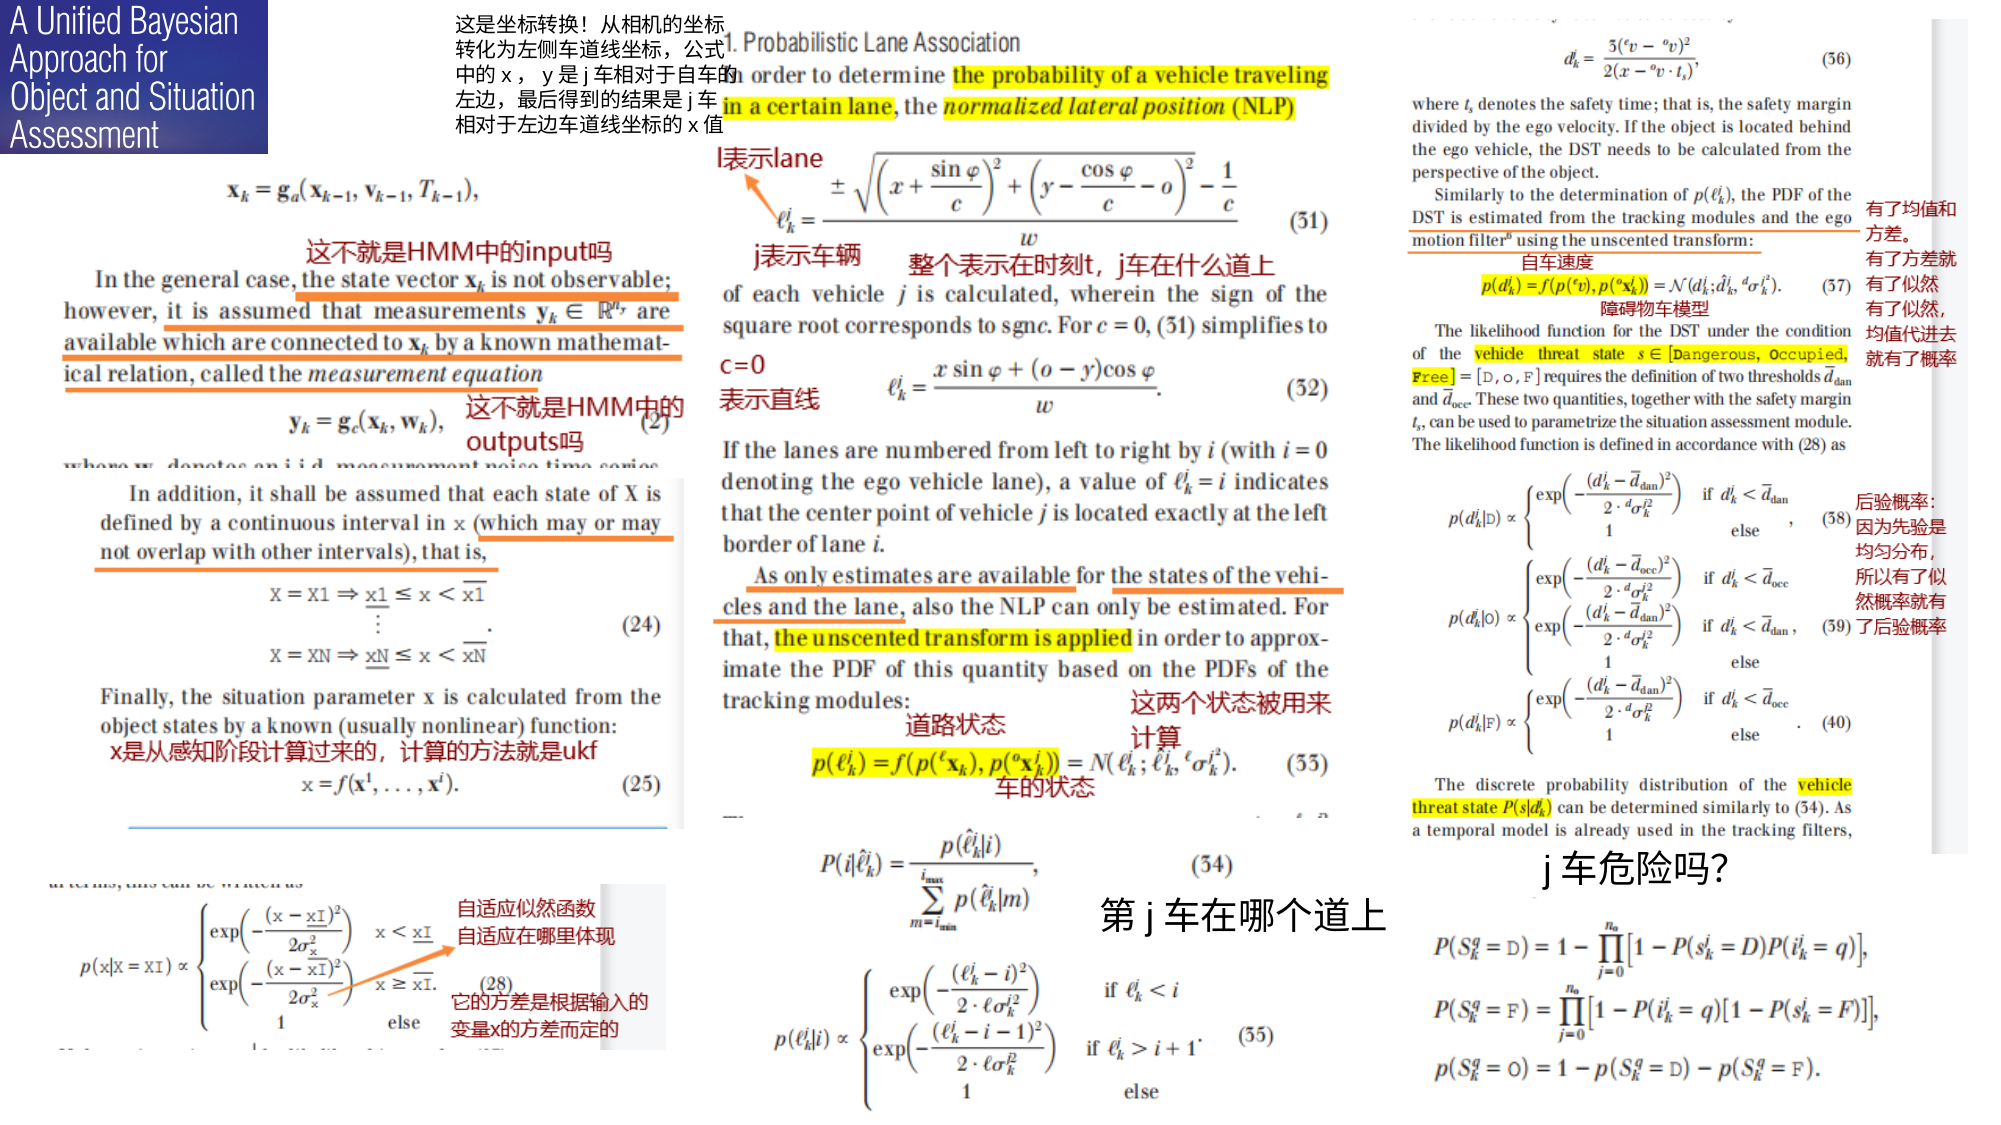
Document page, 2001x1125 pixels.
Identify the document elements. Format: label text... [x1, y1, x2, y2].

picture [49, 884, 666, 1050]
picture [1393, 19, 1968, 854]
text_box j车危险吗？ [1528, 854, 1763, 897]
text_box 第j车在哪个道上 [1255, 884, 1403, 945]
text_box 这是坐标转换！从相机的坐标 转化为左侧车道线坐标，公式 中的x，y是j车相对于自车的 左边，最后得到的结果是j车 相对于左边车道线坐标的x值 [440, 4, 770, 144]
picture [0, 0, 1355, 1125]
picture [86, 478, 684, 829]
picture [1394, 897, 1923, 1114]
